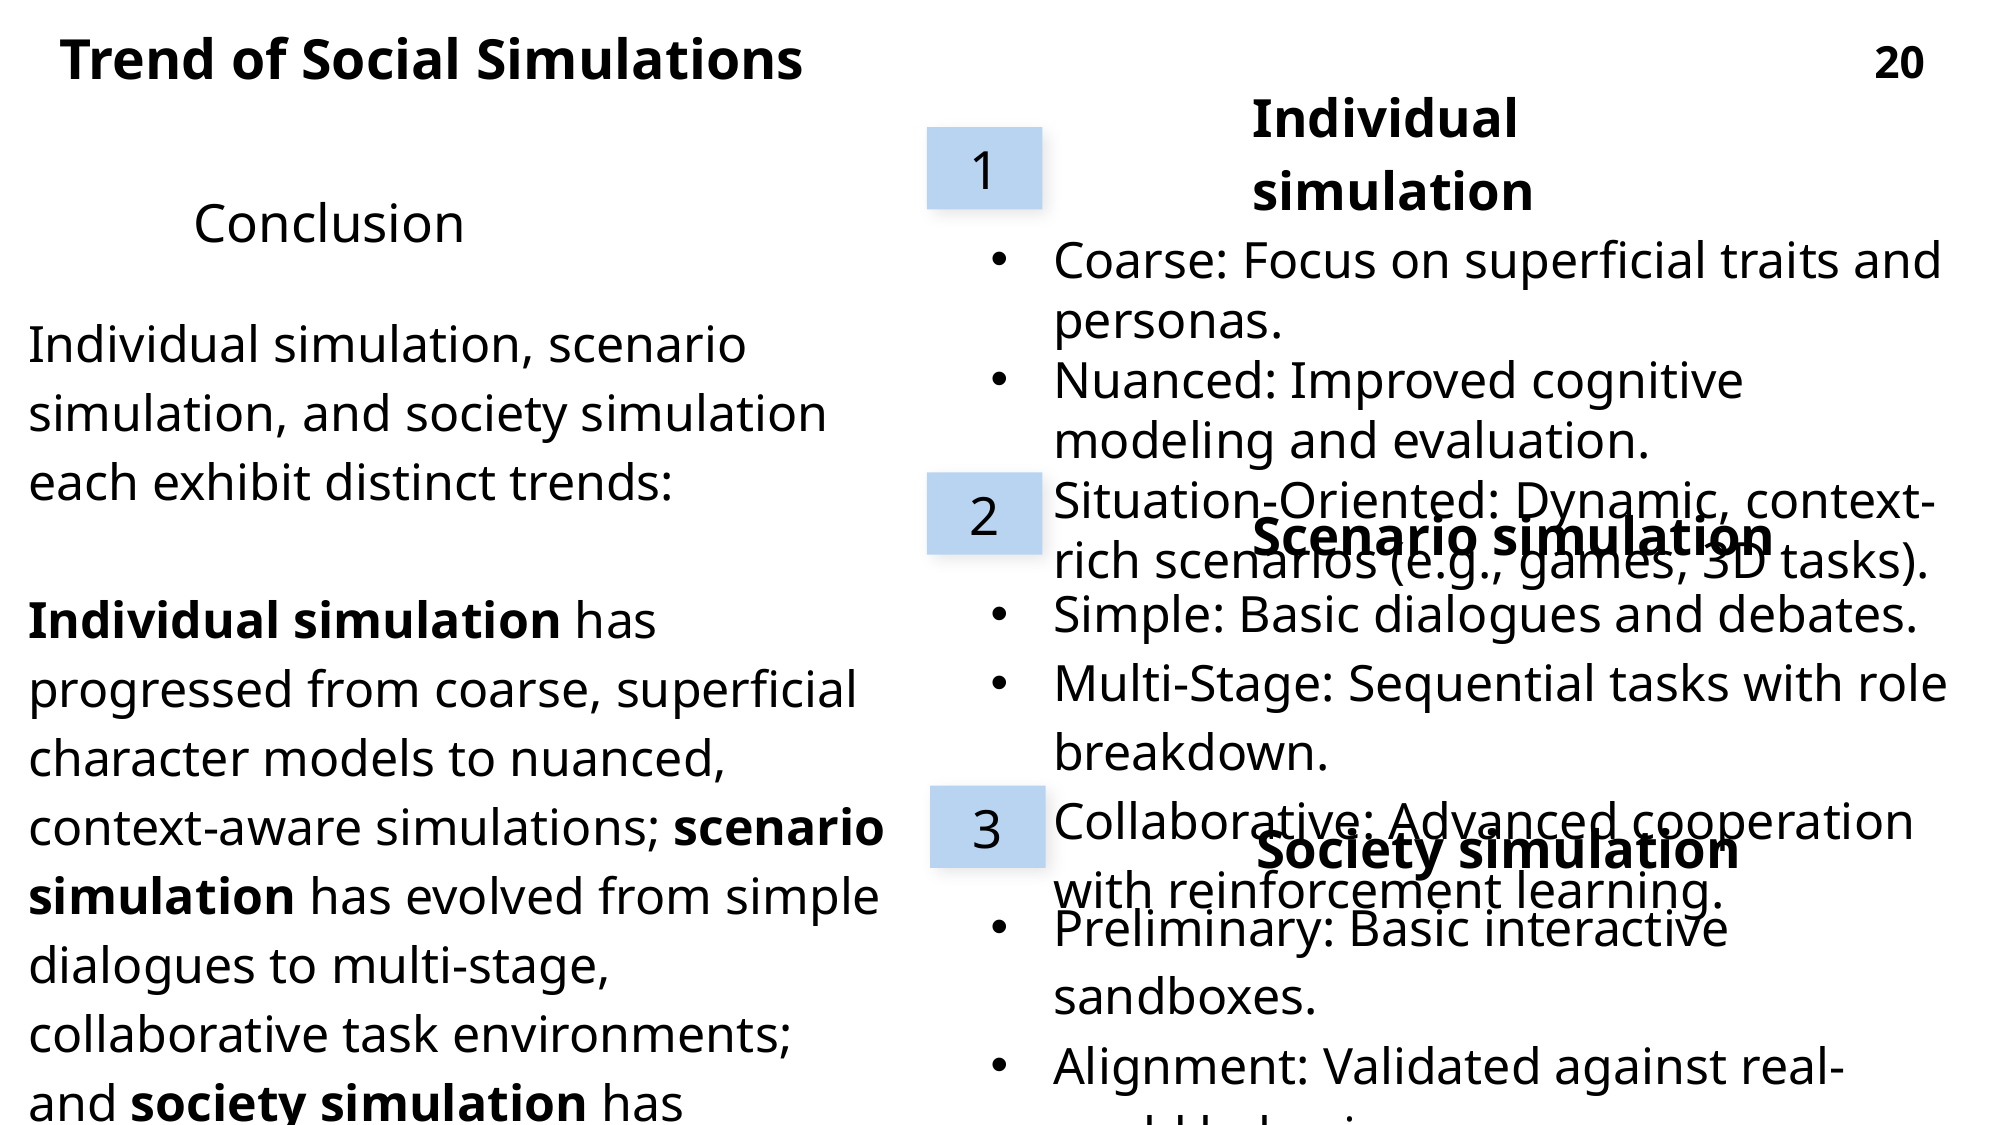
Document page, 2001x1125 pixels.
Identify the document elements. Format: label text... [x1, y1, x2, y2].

text_box Society simulation [1236, 801, 1818, 867]
title Trend of Social Simulations [39, 11, 1750, 149]
text_box Individual simulation [1232, 142, 1815, 208]
text_box 2 [926, 472, 1043, 555]
text_box Scenario simulation [1232, 488, 1815, 553]
text_box Simple: Basic dialogues and debates. Multi-Stage: Sequential tasks with role breakdown. Collaborative: Advanced cooperation with reinforcement learning. [970, 553, 1992, 812]
text_box Preliminary: Basic interactive sandboxes. Alignment: Validated against real-world behaviors. Scaling & Multi-Modal: Large-scale simulations with vision, voice, etc. [970, 867, 1992, 1125]
text_box 1 [926, 127, 1043, 210]
text_box Coarse: Focus on superficial traits and personas. Nuanced: Improved cognitive modeling and evaluation. Situation-Oriented: Dynamic, context-rich scenarios (e.g., games, 3D tasks). [970, 208, 1993, 467]
text_box Conclusion [173, 175, 723, 273]
text_box 20 [1859, 26, 1988, 95]
text_box 3 [930, 785, 1046, 868]
text_box Individual simulation, scenario simulation, and society simulation each exhibit distinct trends: Individual simulation has progressed from coarse, superficial character models to nuanced, context-aware simulations; scenario simulation has evolved from simple dialogues to multi-stage, collaborative task environments; and society simulation has advanced from basic interactive settings to models aligned with real-world behavior, further integrating multimodal data for richer, more realistic social systems. [8, 283, 915, 918]
